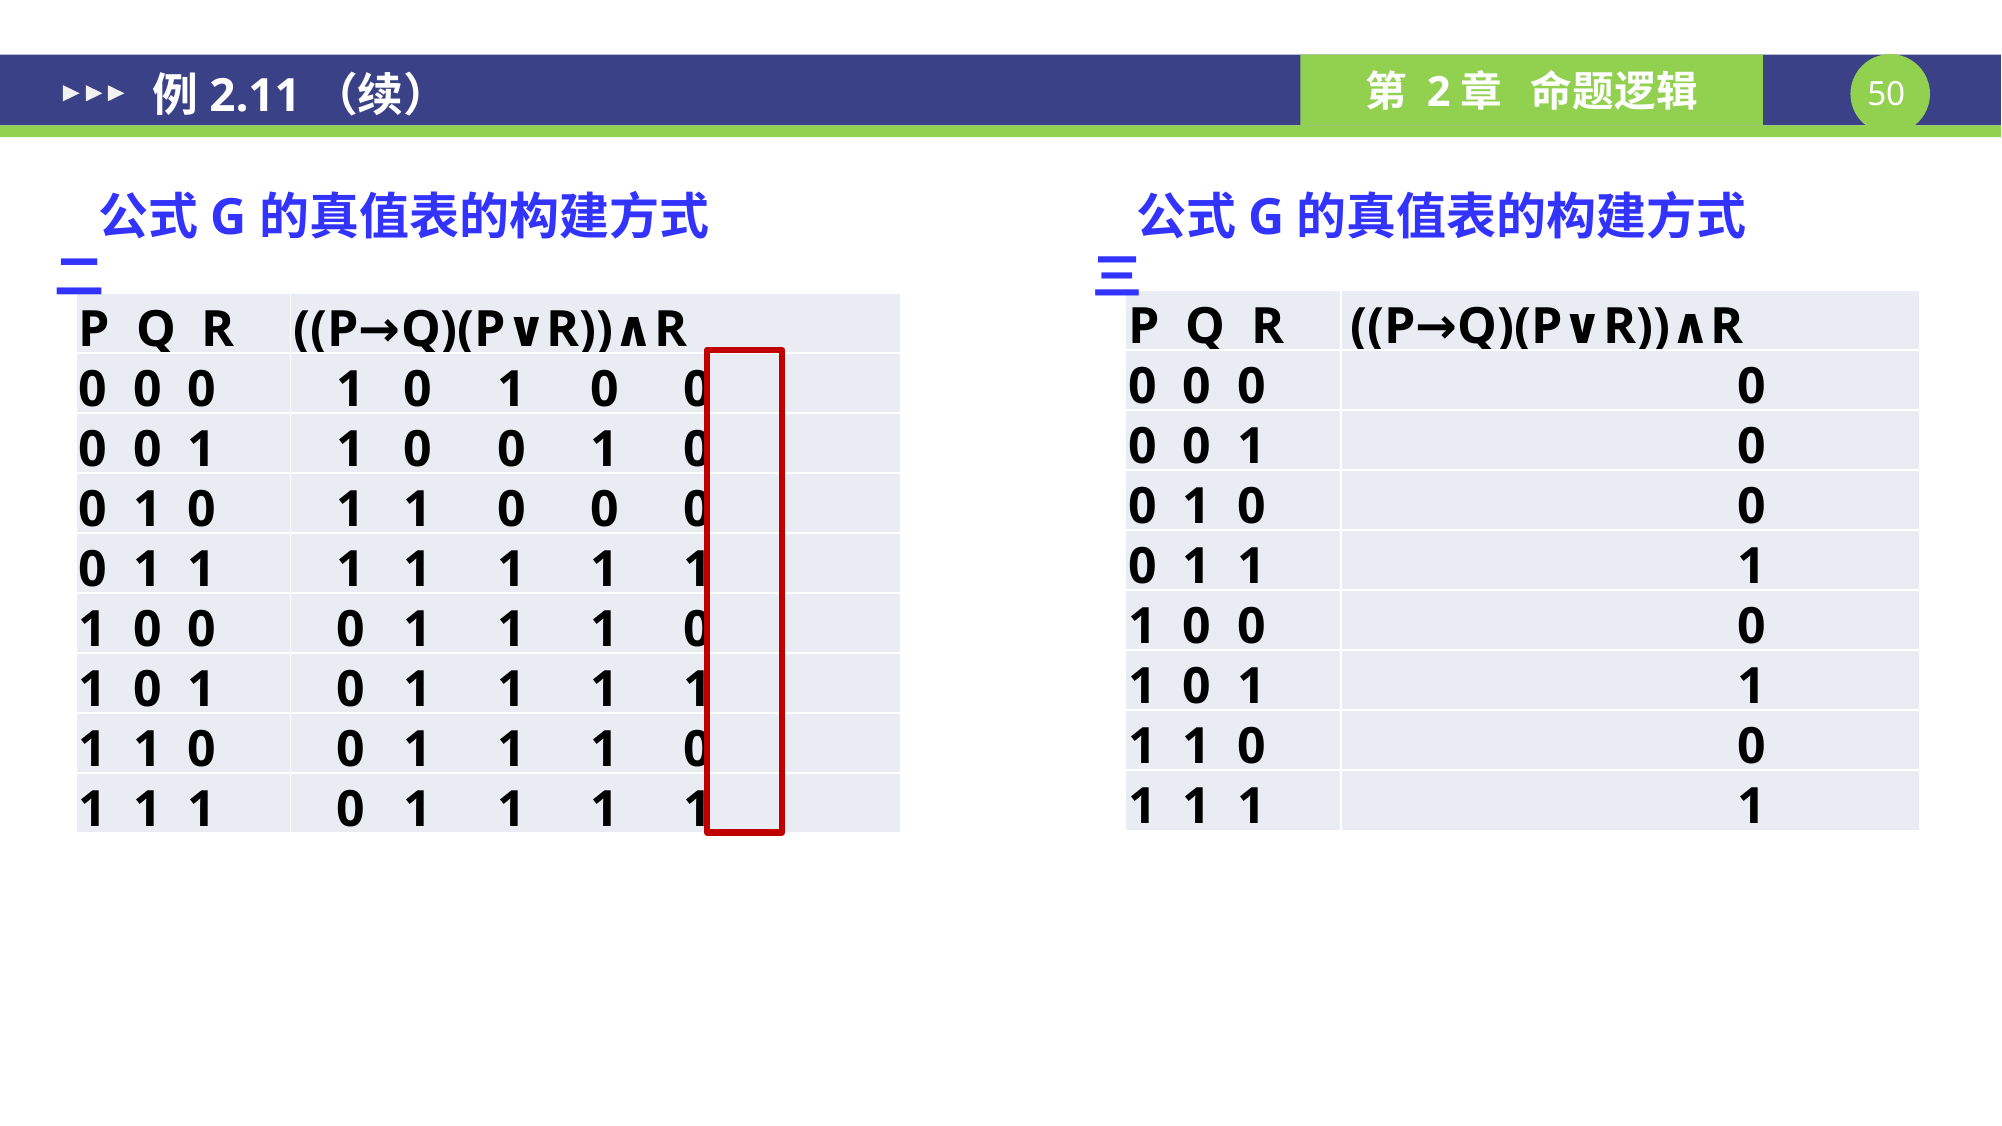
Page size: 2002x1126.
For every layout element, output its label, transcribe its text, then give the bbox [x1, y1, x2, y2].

text_box 例2.11（续） [132, 55, 1113, 131]
text_box [705, 348, 784, 835]
text_box 公式G的真值表的构建方式三 [1077, 177, 1768, 253]
text_box 公式G的真值表的构建方式二 [40, 177, 731, 253]
